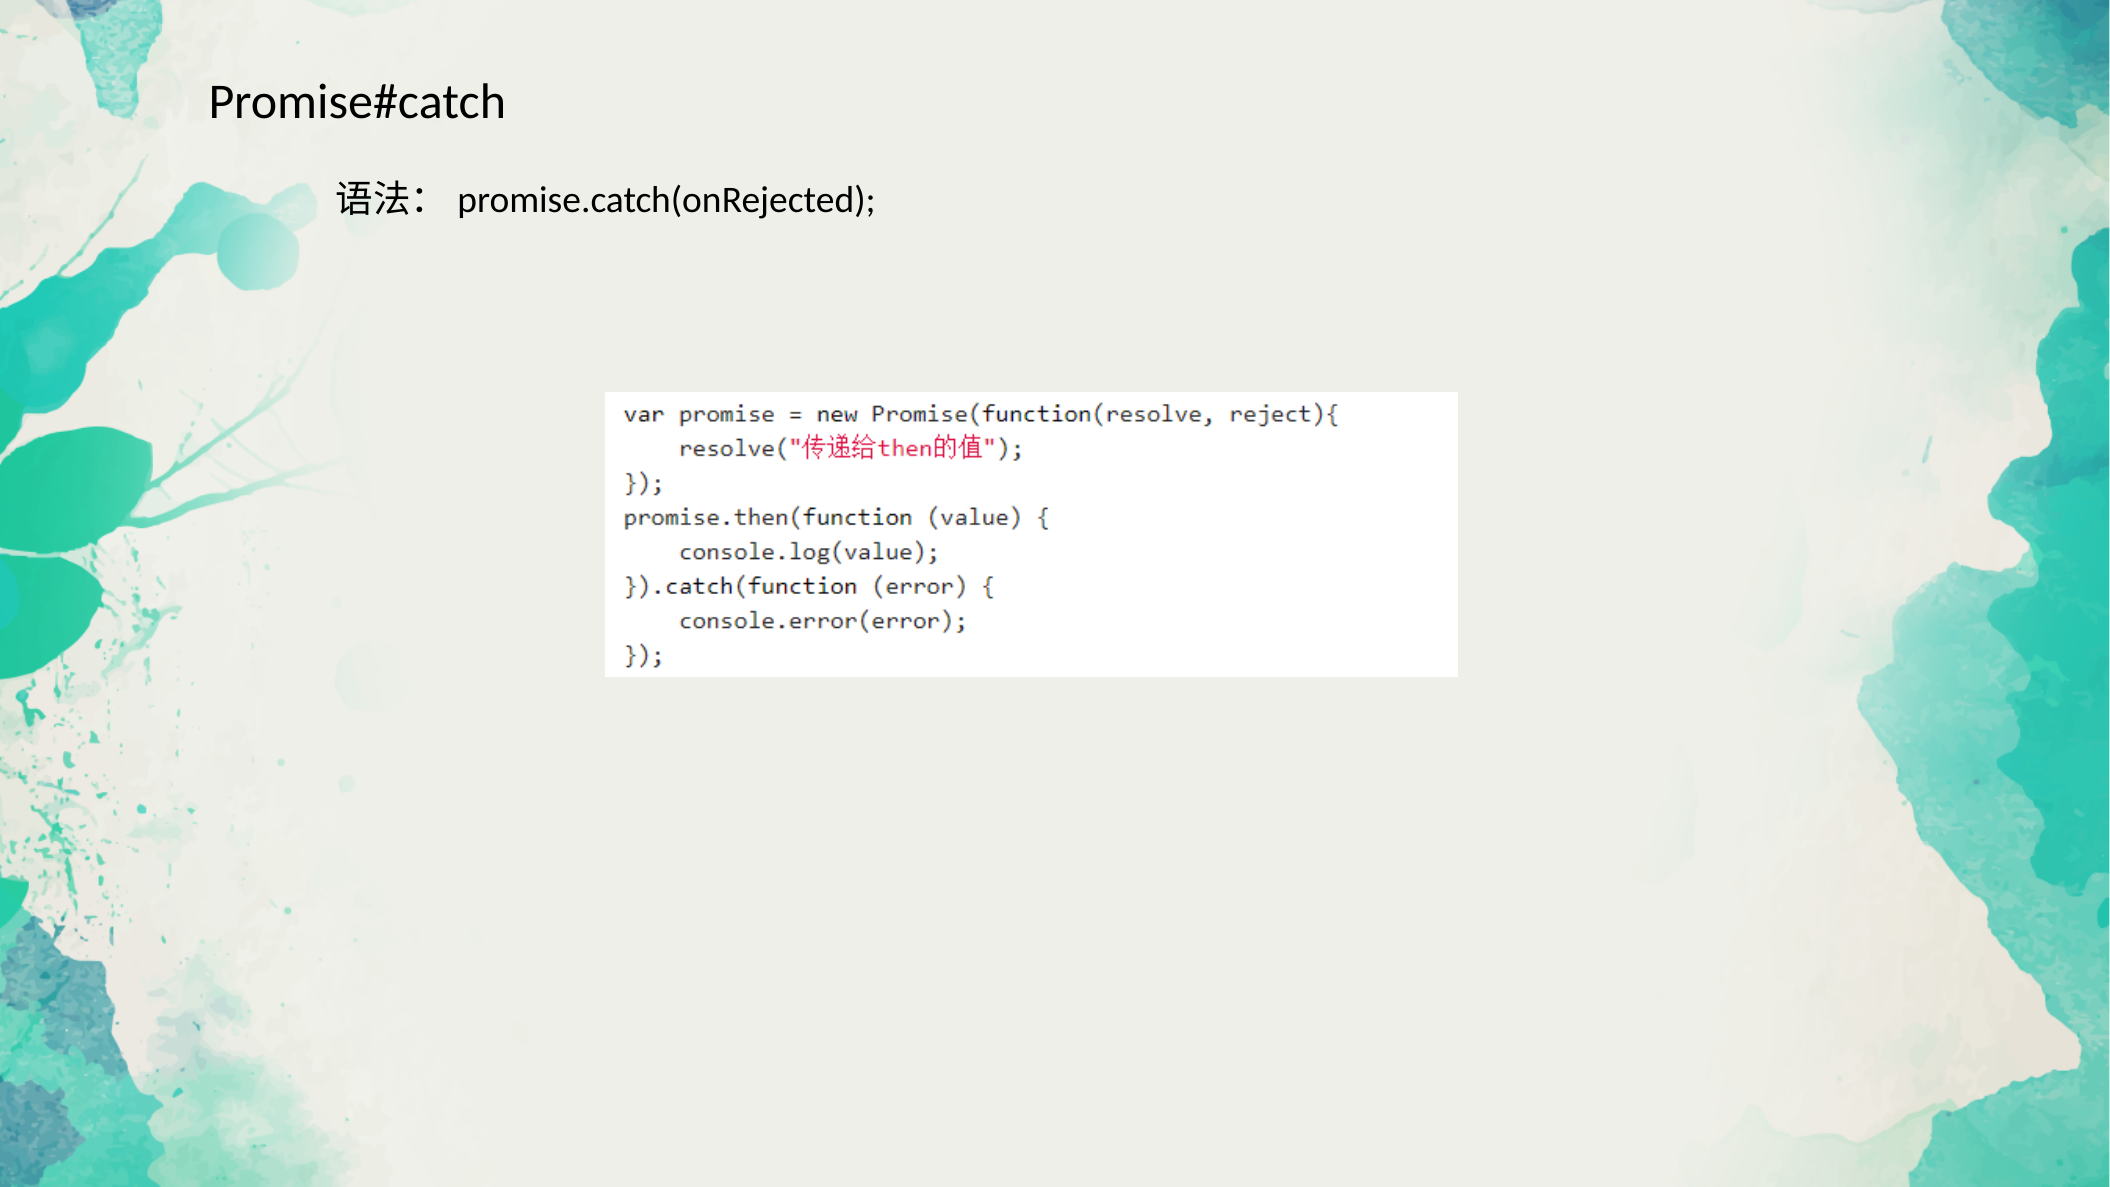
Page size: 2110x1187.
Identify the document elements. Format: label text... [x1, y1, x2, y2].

text_box 语法：promise.catch(onRejected); [321, 167, 891, 228]
picture [0, 0, 2110, 1187]
text_box Promise#catch [193, 61, 522, 137]
